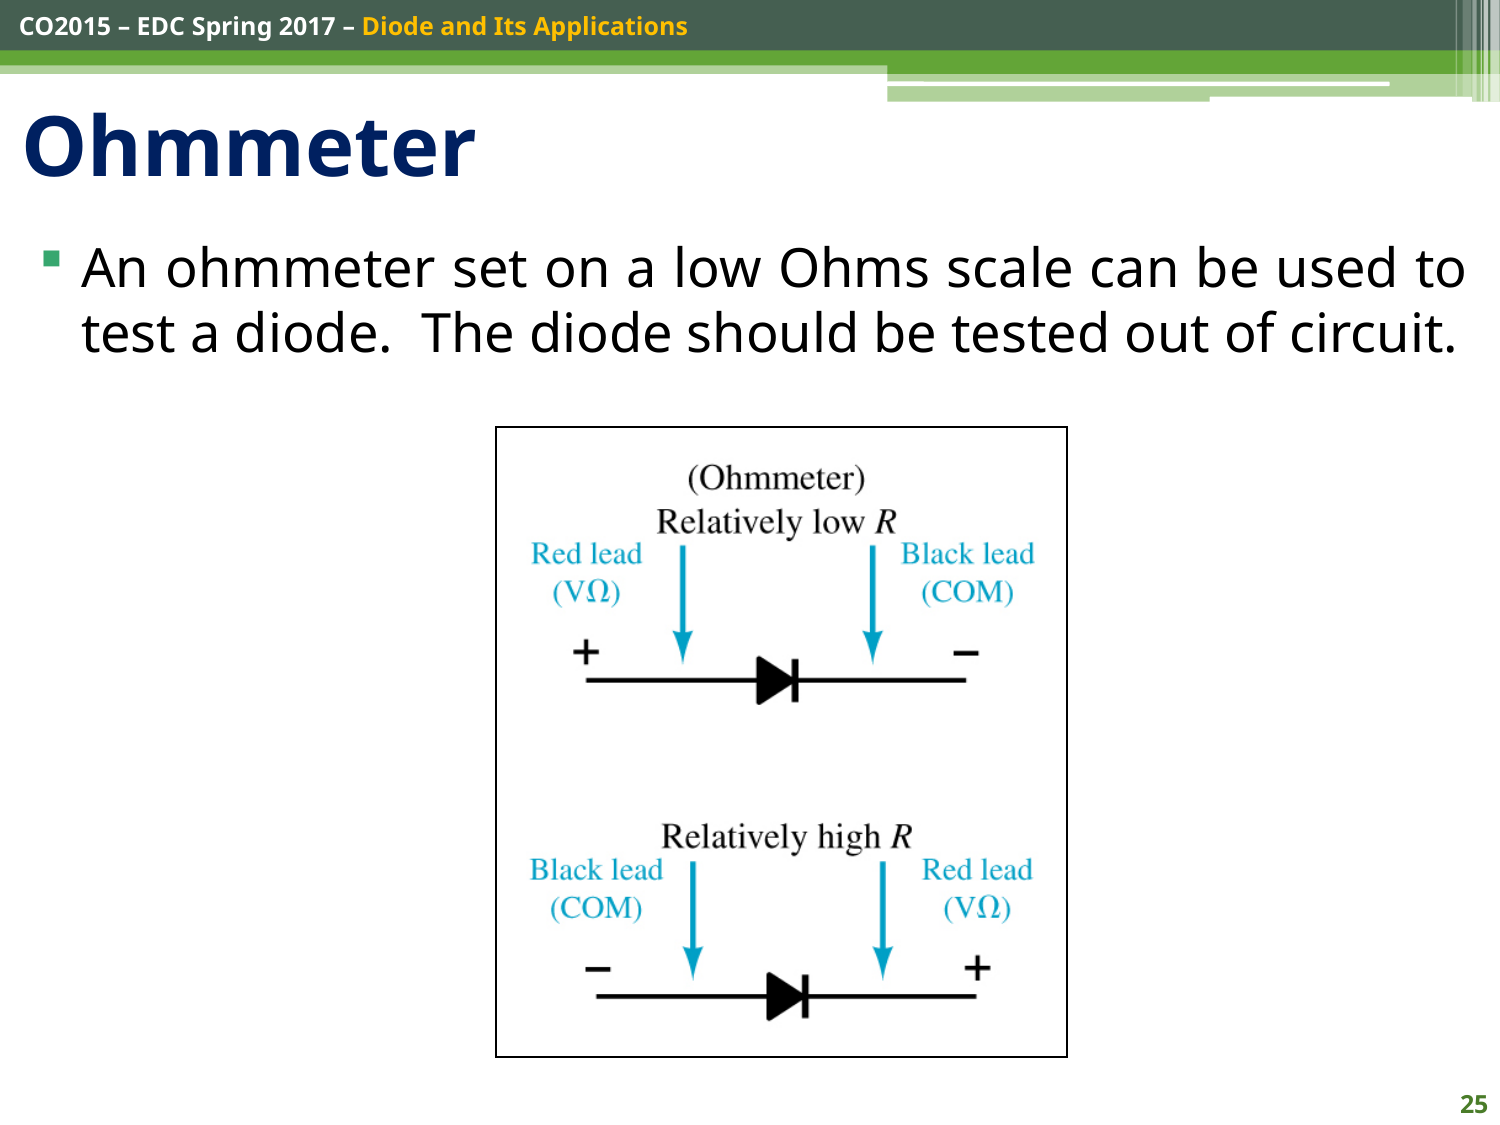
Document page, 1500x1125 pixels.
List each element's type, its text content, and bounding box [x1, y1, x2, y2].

picture [497, 428, 1067, 1057]
list An ohmmeter set on a low Ohms scale can be used to test a diode. The diode should be tested out of circuit. [6, 225, 1485, 1079]
title Ohmmeter [6, 77, 1485, 209]
